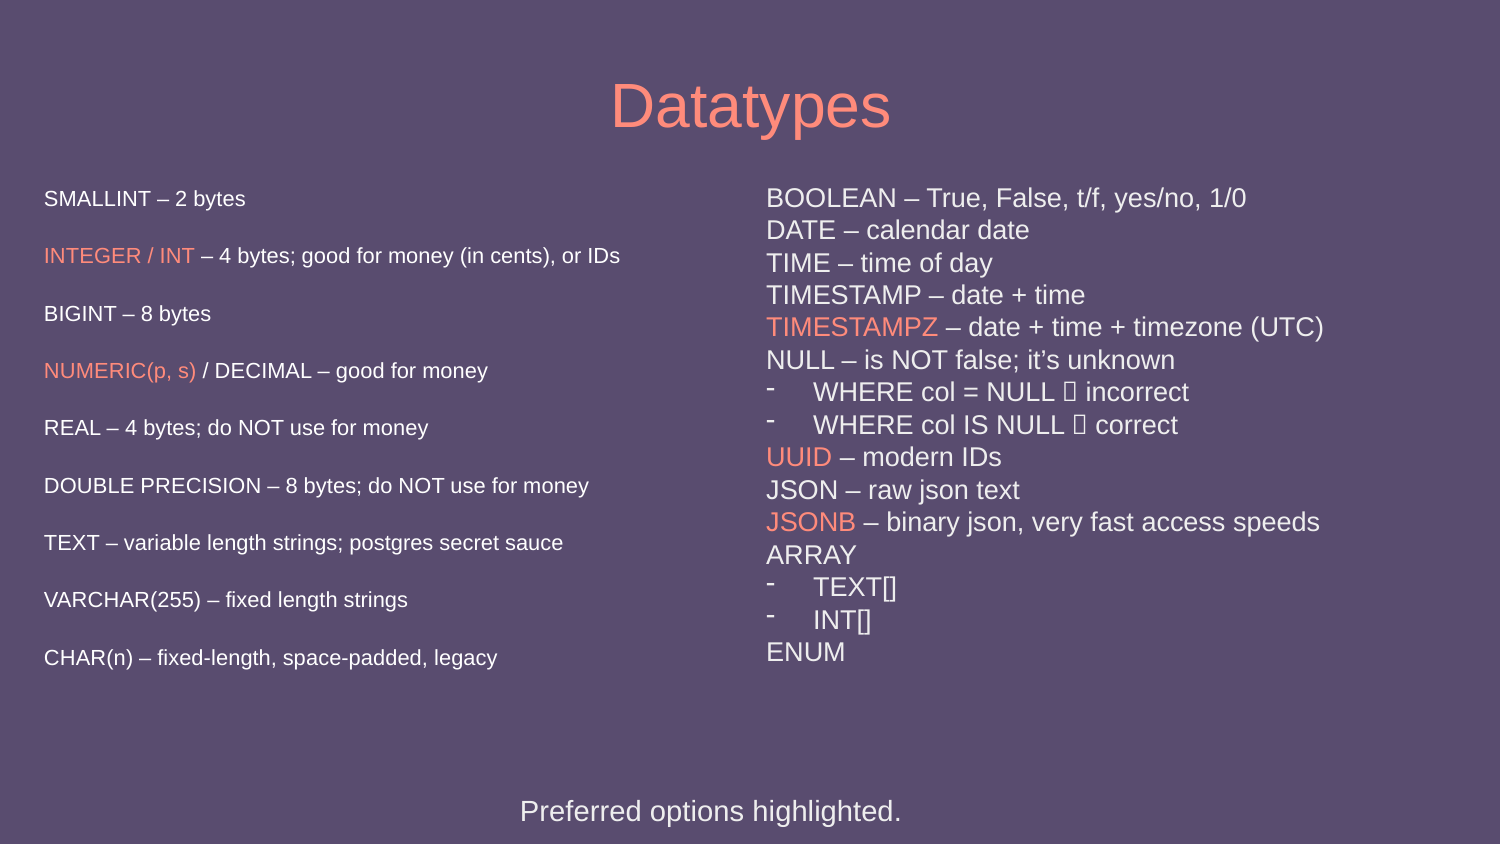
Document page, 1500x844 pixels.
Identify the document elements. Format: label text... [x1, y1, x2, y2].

title Datatypes [116, 58, 1387, 153]
text_box BOOLEAN – True, False, t/f, yes/no, 1/0 DATE – calendar date TIME – time of day TIMESTAMP – date + time TIMESTAMPZ – date + time + timezone (UTC) NULL – is NOT false; it’s unknown WHERE col = NULL  incorrect WHERE col IS NULL  correct UUID – modern IDs JSON – raw json text JSONB – binary json, very fast access speeds ARRAY TEXT[] INT[] ENUM [751, 172, 1445, 675]
list SMALLINT – 2 bytes INTEGER / INT – 4 bytes; good for money (in cents), or IDs BIGINT – 8 bytes NUMERIC(p, s) / DECIMAL – good for money REAL – 4 bytes; do NOT use for money DOUBLE PRECISION – 8 bytes; do NOT use for money TEXT – variable length strings; postgres secret sauce VARCHAR(255) – fixed length strings CHAR(n) – fixed-length, space-padded, legacy [43, 181, 751, 672]
text_box Preferred options highlighted. [505, 784, 1039, 835]
